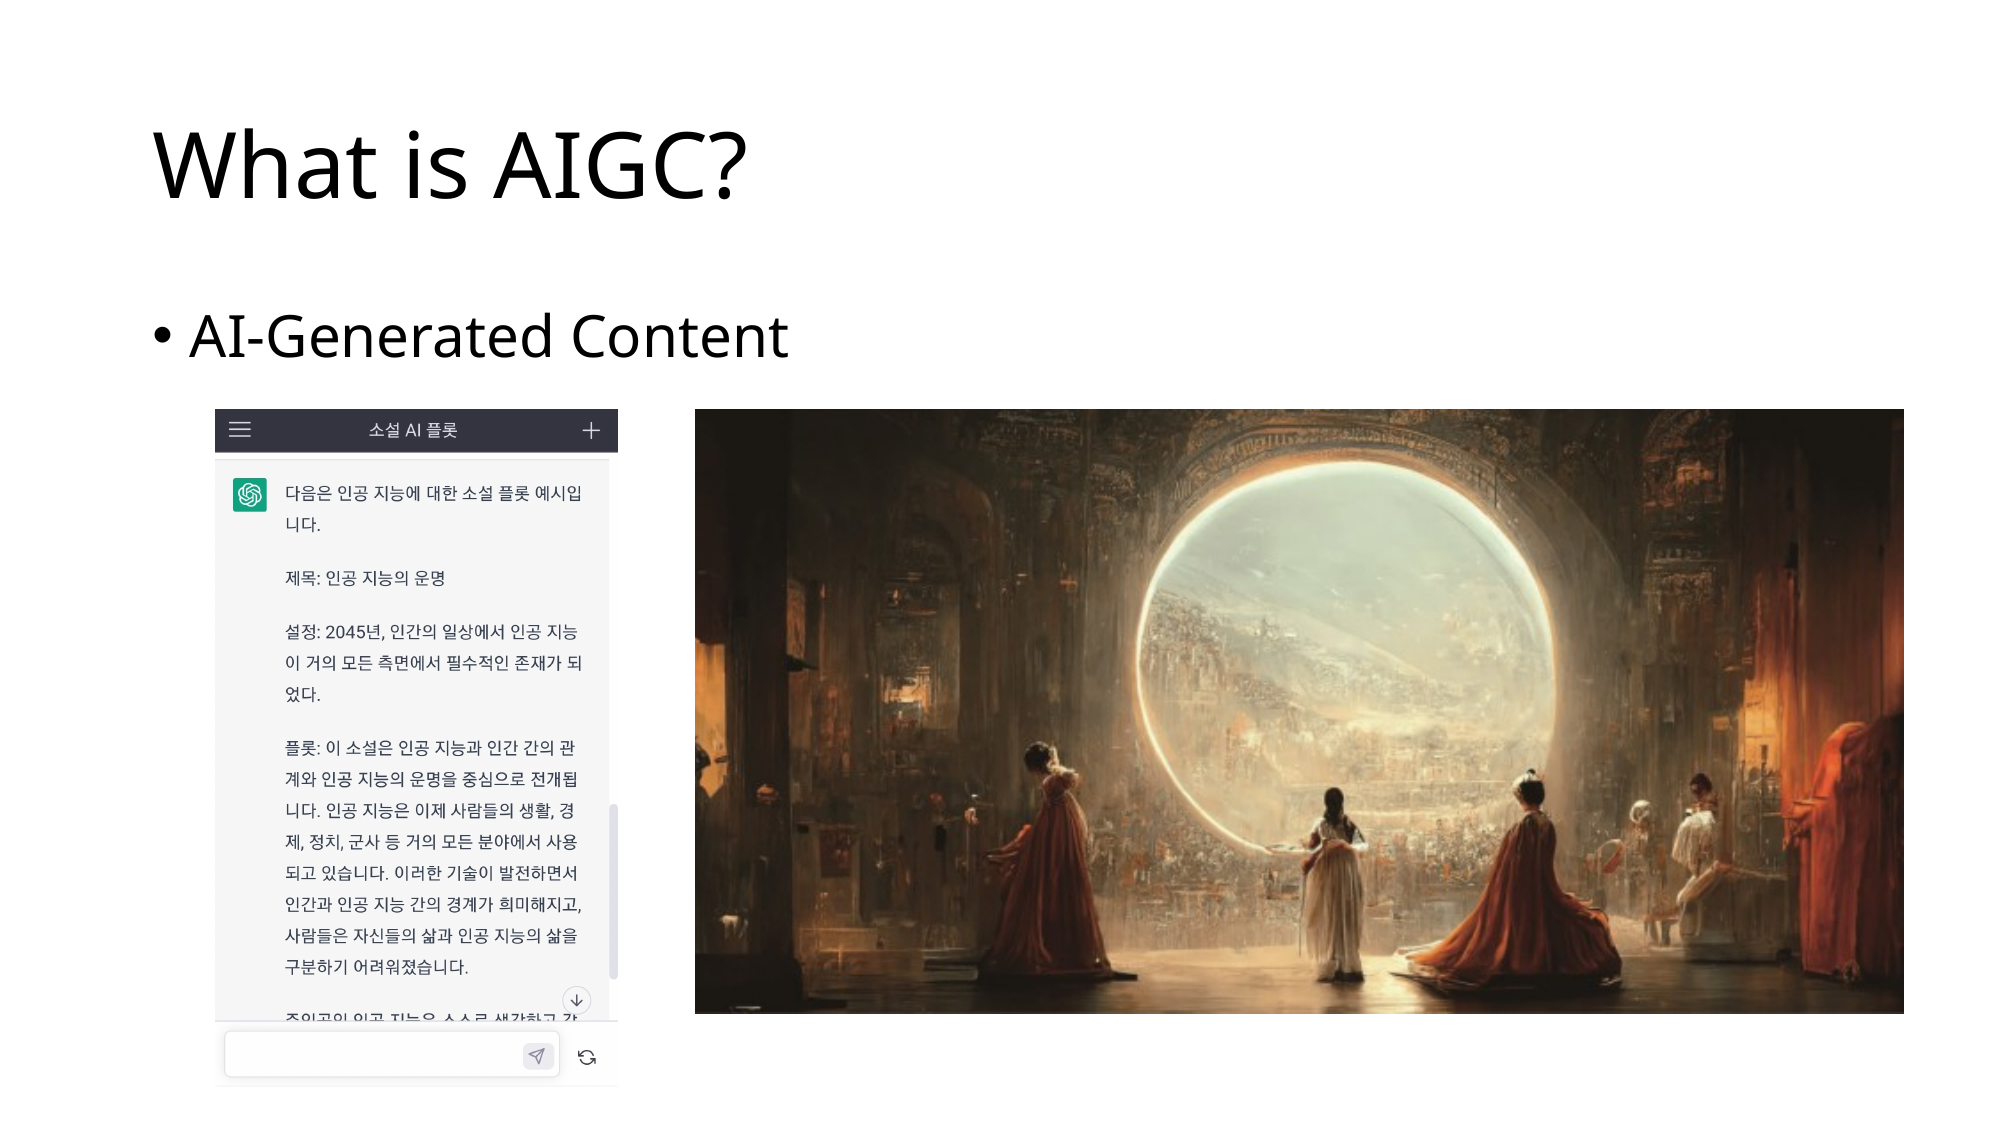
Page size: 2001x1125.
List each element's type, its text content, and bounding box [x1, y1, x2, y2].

list AI-Generated Content [137, 299, 1863, 1014]
picture [215, 409, 618, 1087]
picture [695, 409, 1904, 1014]
title What is AIGC? [137, 59, 1863, 278]
